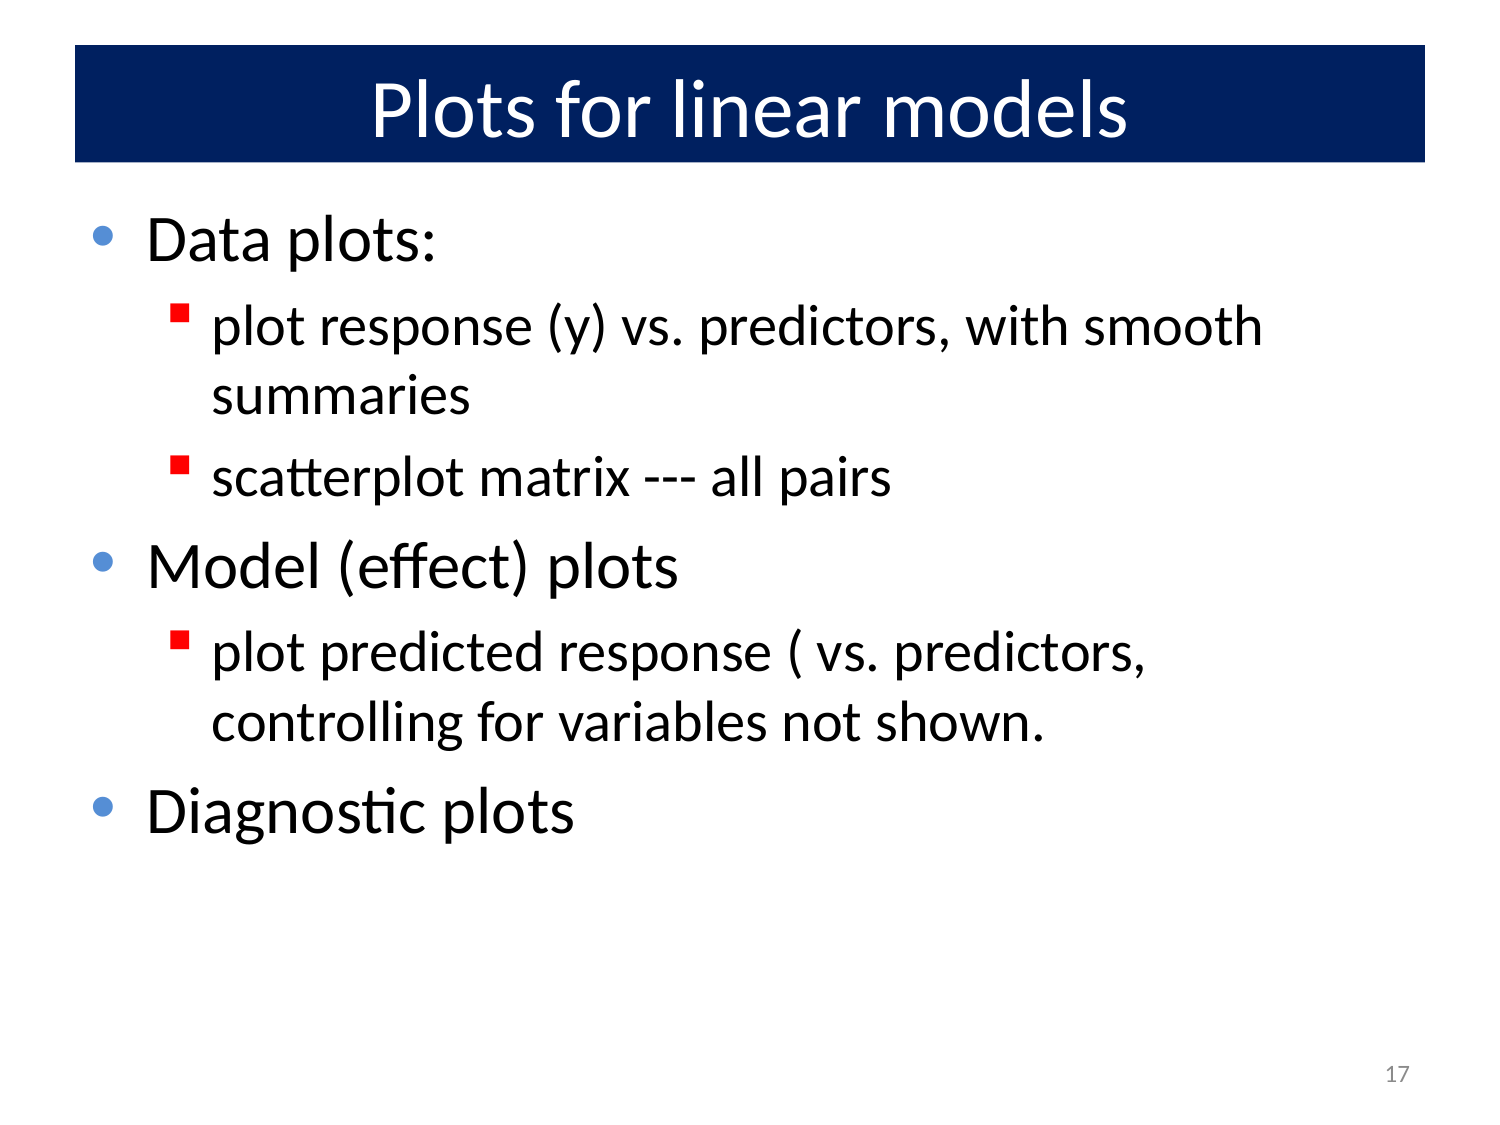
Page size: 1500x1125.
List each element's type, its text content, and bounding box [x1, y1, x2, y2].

slide_number 17 [1074, 1042, 1425, 1103]
title Plots for linear models [75, 45, 1425, 163]
